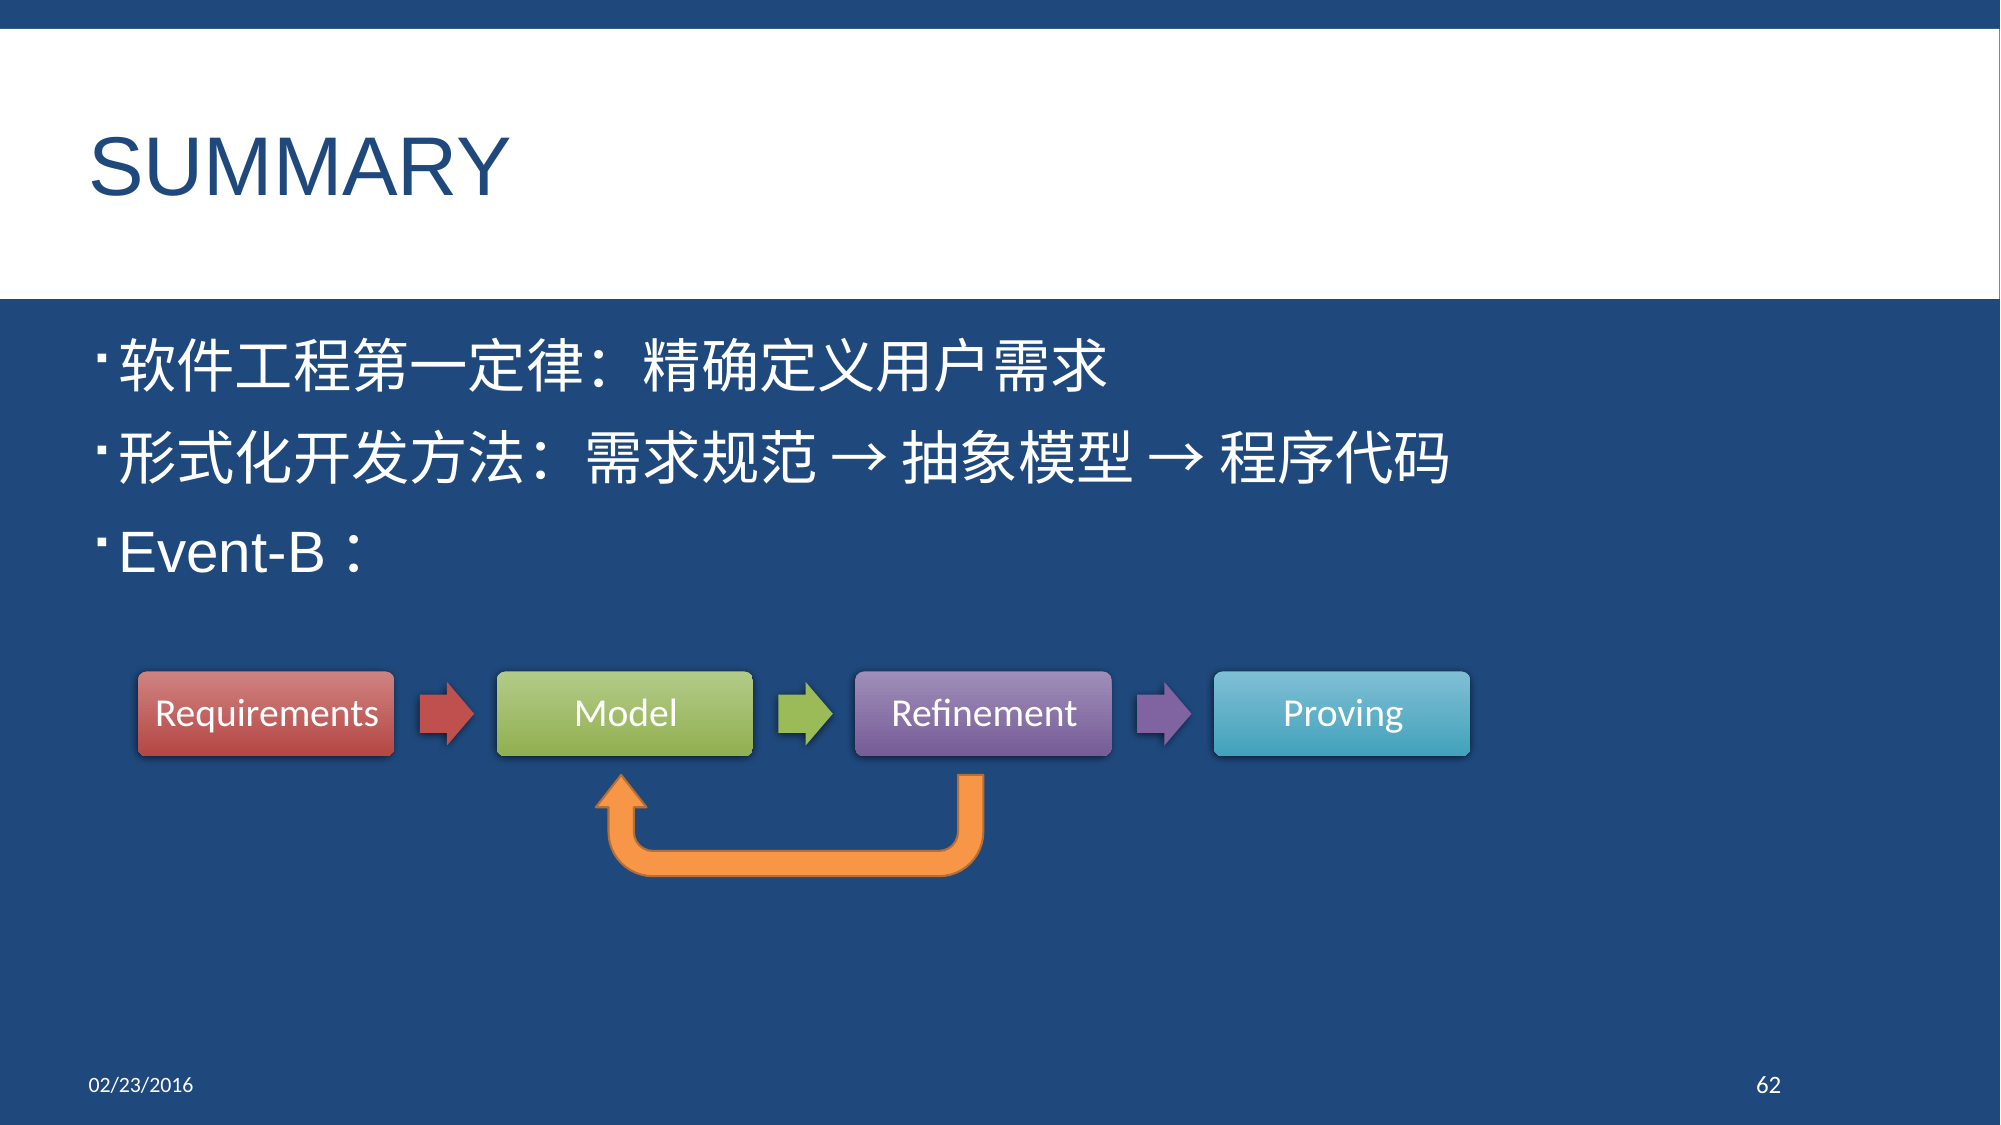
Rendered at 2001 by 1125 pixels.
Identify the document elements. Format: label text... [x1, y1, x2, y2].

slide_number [73, 1053, 690, 1114]
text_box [137, 671, 1471, 877]
title Summary [73, 46, 1924, 295]
list 软件工程第一定律：精确定义用户需求 形式化开发方法：需求规范 → 抽象模型 → 程序代码 Event-B： [73, 329, 1924, 1020]
slide_number 62 [1748, 1053, 1924, 1114]
